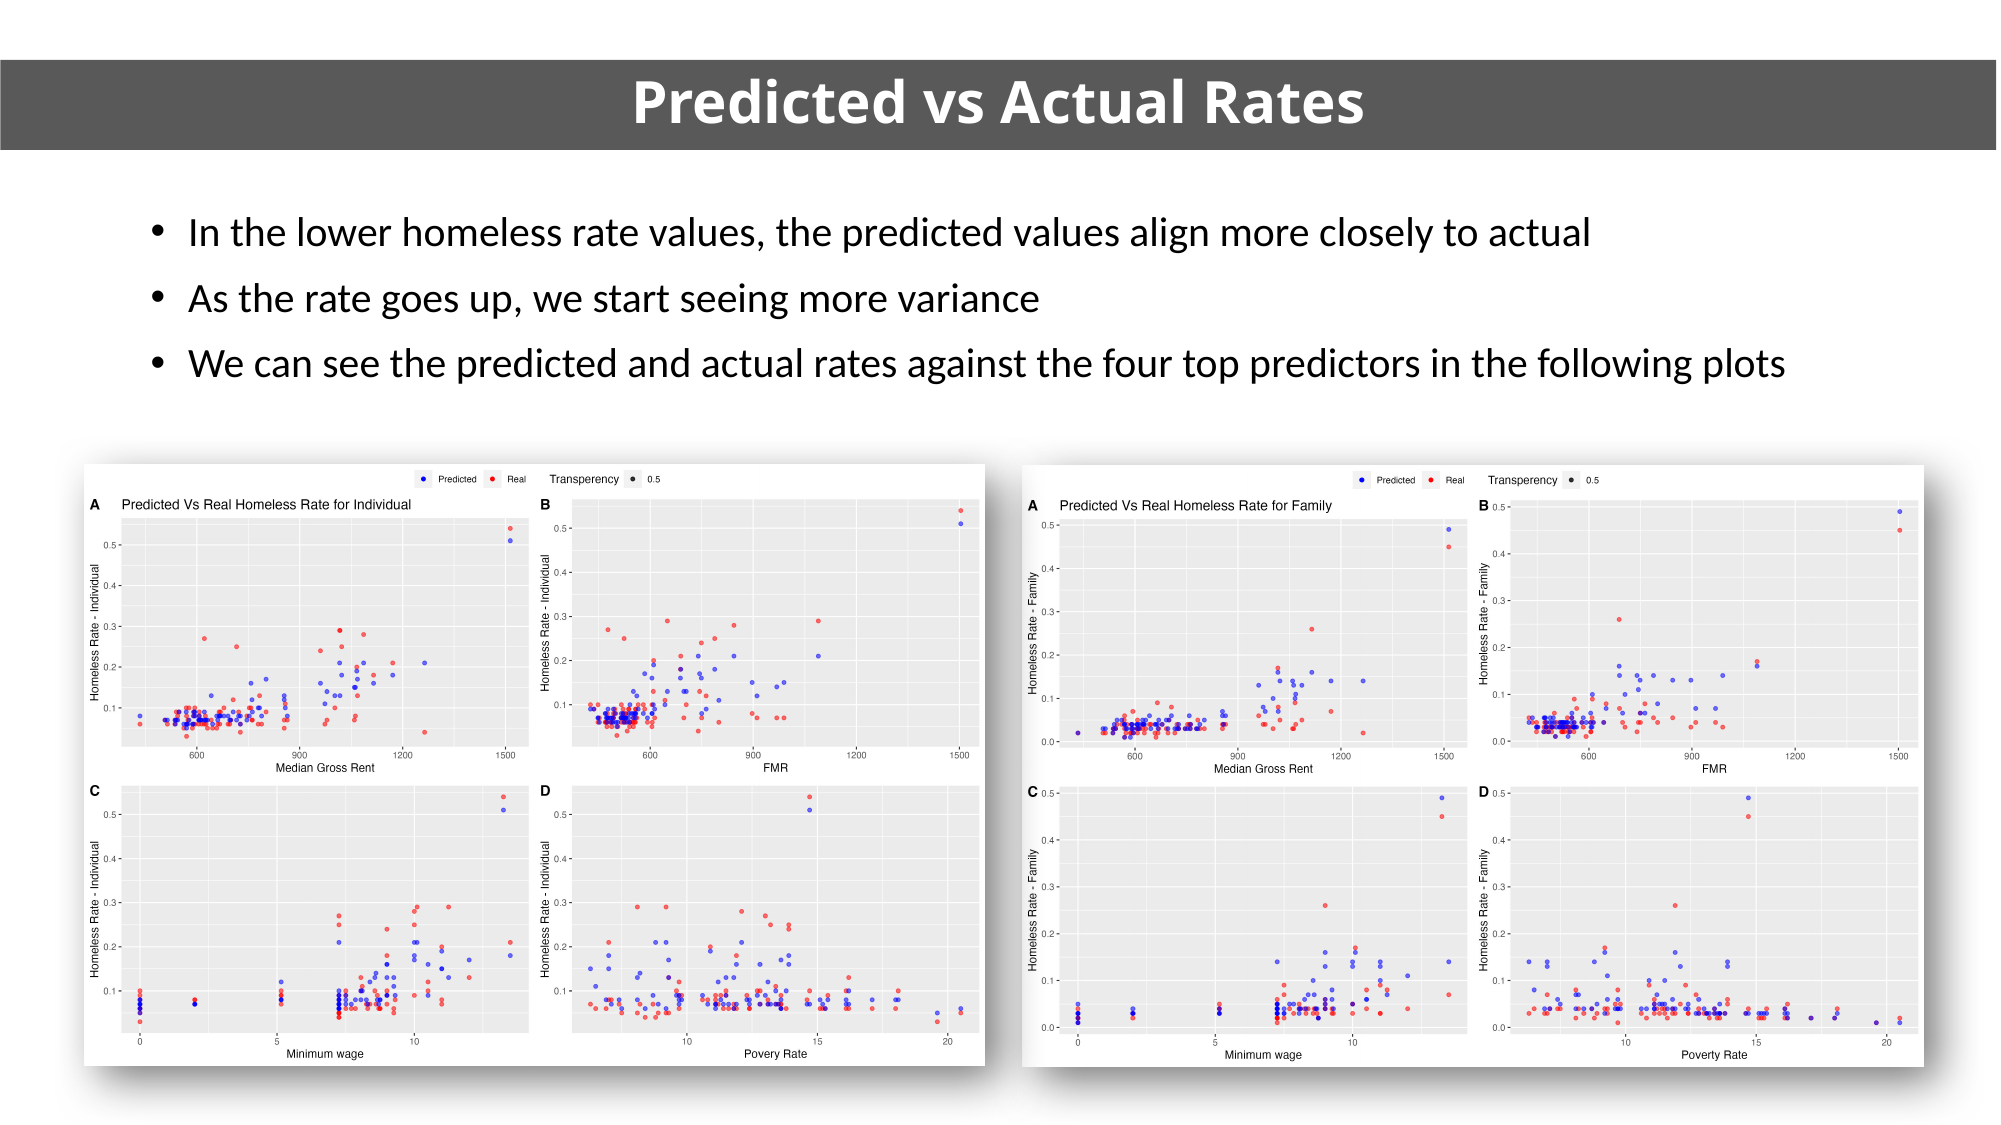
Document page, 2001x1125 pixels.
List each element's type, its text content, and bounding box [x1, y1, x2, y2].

picture [84, 464, 985, 1066]
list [1022, 465, 1924, 1067]
text_box In the lower homeless rate values, the predicted values align more closely to actual As the rate goes up, we start seeing more variance We can see the predicted and actual rates against the four top predictors in the following plots [135, 202, 1939, 442]
title Predicted vs Actual Rates [0, 59, 1997, 150]
